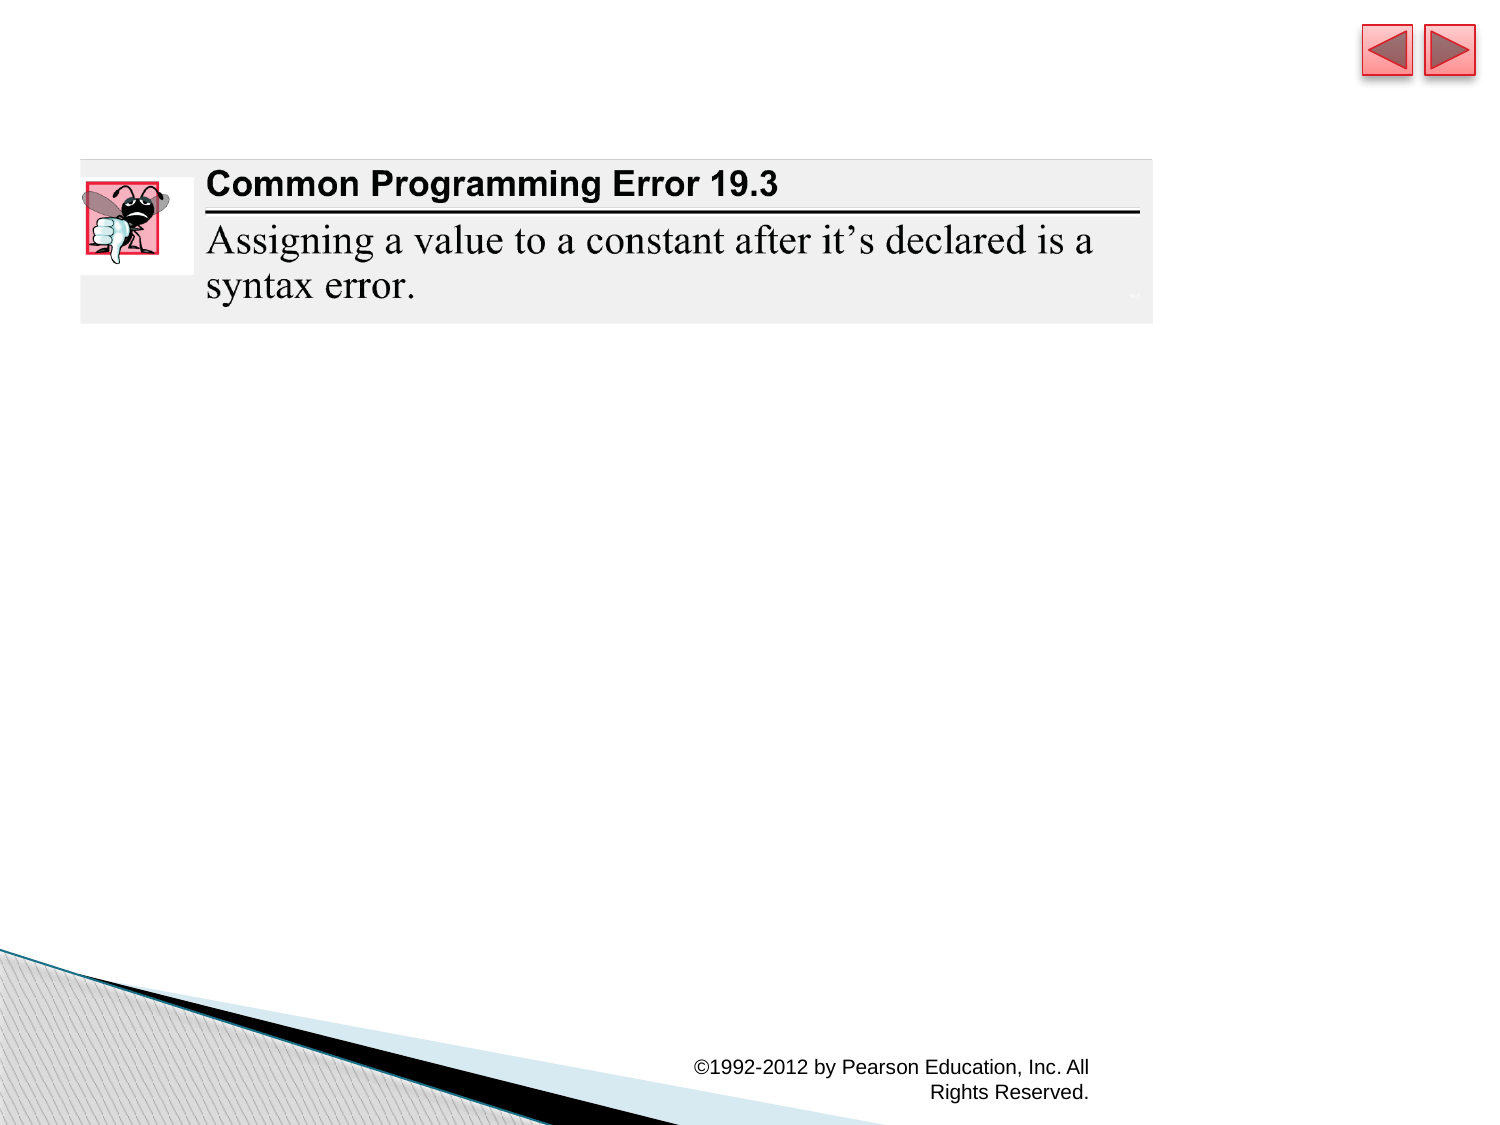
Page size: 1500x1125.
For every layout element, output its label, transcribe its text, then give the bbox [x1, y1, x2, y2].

footer ©1992-2012 by Pearson Education, Inc. All Rights Reserved. [650, 1051, 1105, 1112]
picture [0, 106, 1500, 1018]
